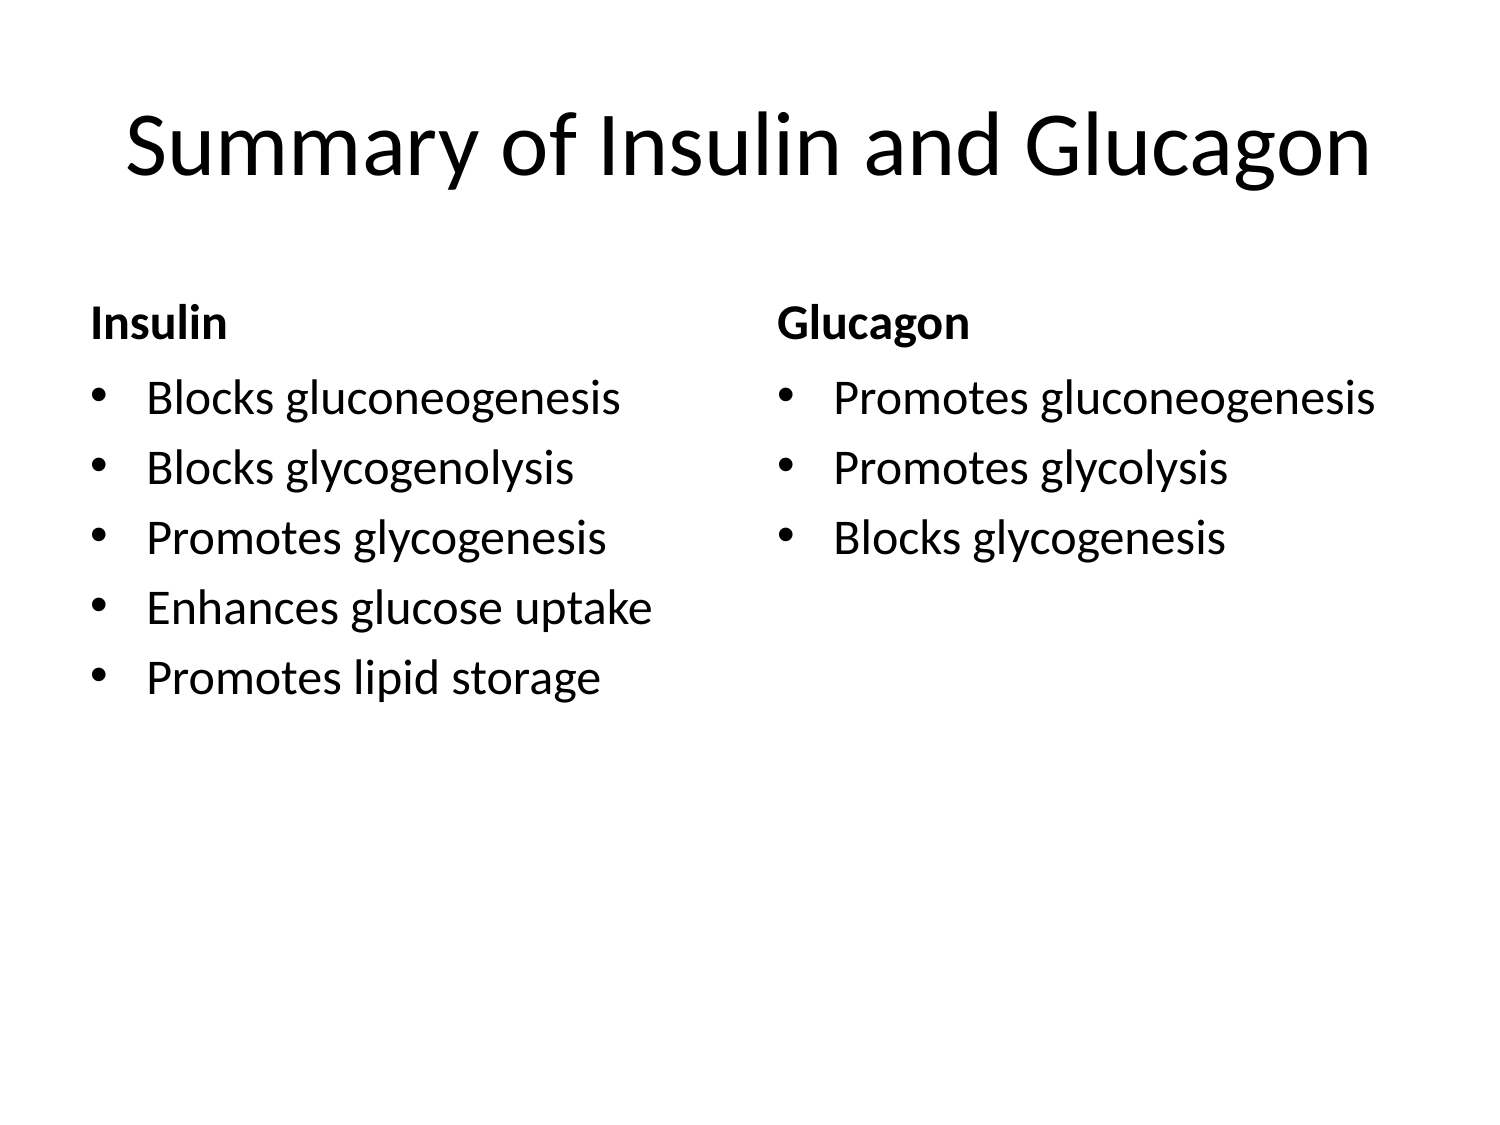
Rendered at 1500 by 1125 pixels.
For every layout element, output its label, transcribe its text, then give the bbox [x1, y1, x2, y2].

list Glucagon [761, 251, 1425, 356]
title Summary of Insulin and Glucagon [75, 45, 1425, 233]
list Insulin [75, 251, 738, 356]
list Promotes gluconeogenesis Promotes glycolysis Blocks glycogenesis [761, 356, 1425, 1005]
list Blocks gluconeogenesis Blocks glycogenolysis Promotes glycogenesis Enhances glucose uptake Promotes lipid storage [75, 356, 738, 1005]
